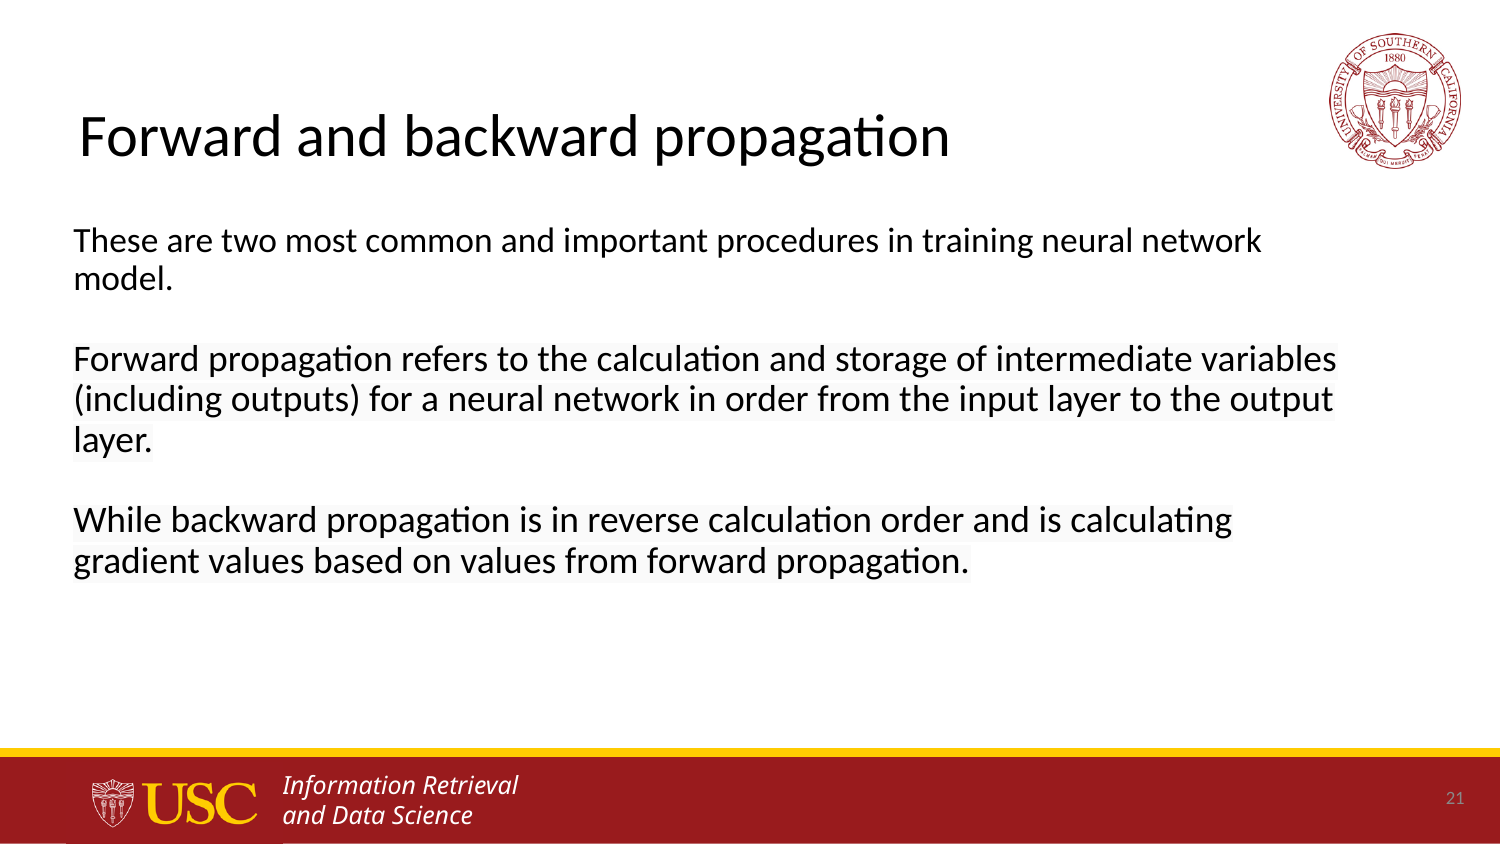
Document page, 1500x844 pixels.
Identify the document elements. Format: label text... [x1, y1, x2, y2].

list These are two most common and important procedures in training neural network model. Forward propagation refers to the calculation and storage of intermediate variables (including outputs) for a neural network in order from the input layer to the output layer. While backward propagation is in reverse calculation order and is calculating gradient values based on values from forward propagation. [58, 206, 1367, 734]
slide_number ‹#› [1389, 764, 1480, 830]
picture [66, 762, 283, 844]
title Forward and backward propagation [64, 88, 1404, 163]
picture [1329, 33, 1461, 169]
